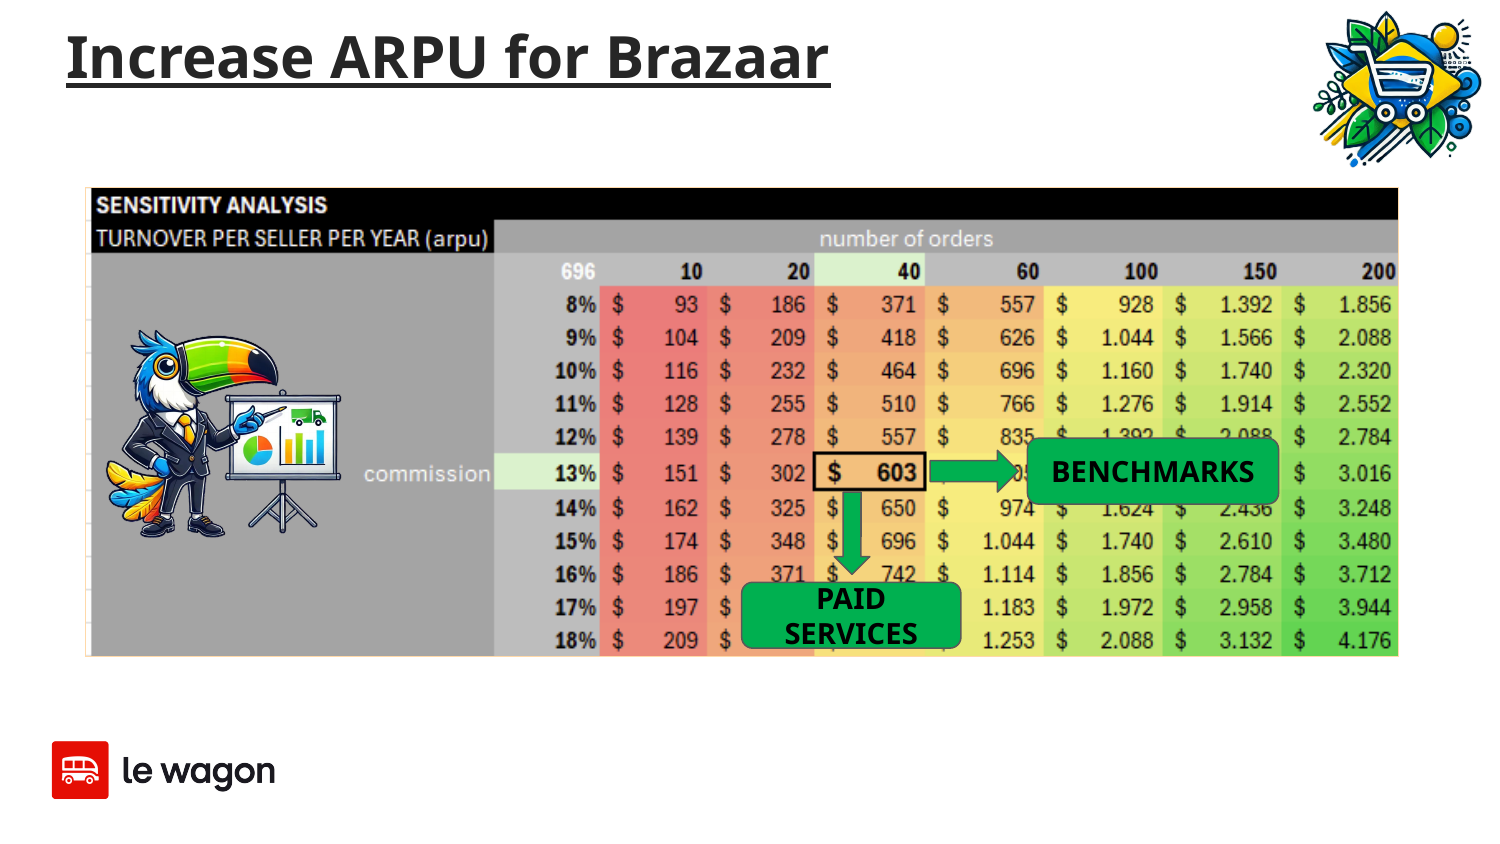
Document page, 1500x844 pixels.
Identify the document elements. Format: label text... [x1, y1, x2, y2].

picture [84, 0, 1500, 657]
picture [51, 740, 275, 800]
title Increase ARPU for Brazaar [51, 5, 1287, 100]
